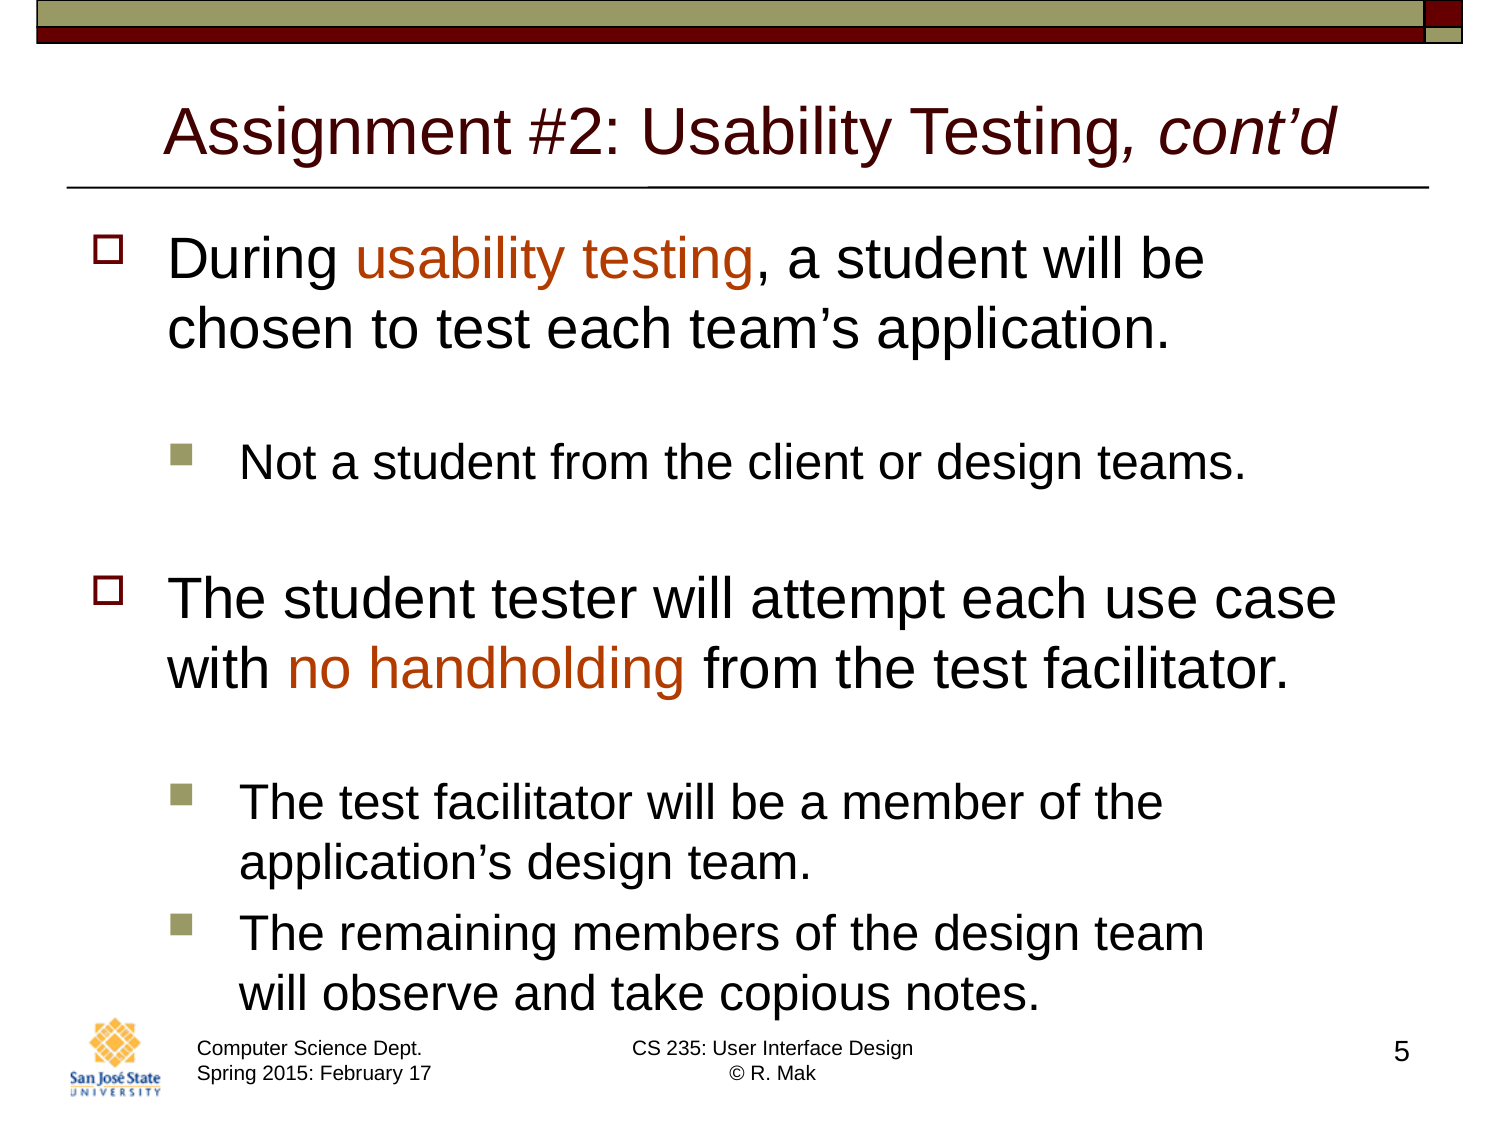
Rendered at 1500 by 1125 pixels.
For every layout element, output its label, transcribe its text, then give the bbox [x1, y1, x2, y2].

picture [60, 1012, 166, 1112]
list During usability testing, a student will be chosen to test each team’s application. Not a student from the client or design teams. The student tester will attempt each use case with no handholding from the test facilitator. The test facilitator will be a member of the application’s design team. The remaining members of the design team will observe and take copious notes. [75, 212, 1425, 1006]
title Assignment #2: Usability Testing, cont’d [75, 67, 1425, 175]
slide_number 5 [1112, 1025, 1425, 1100]
